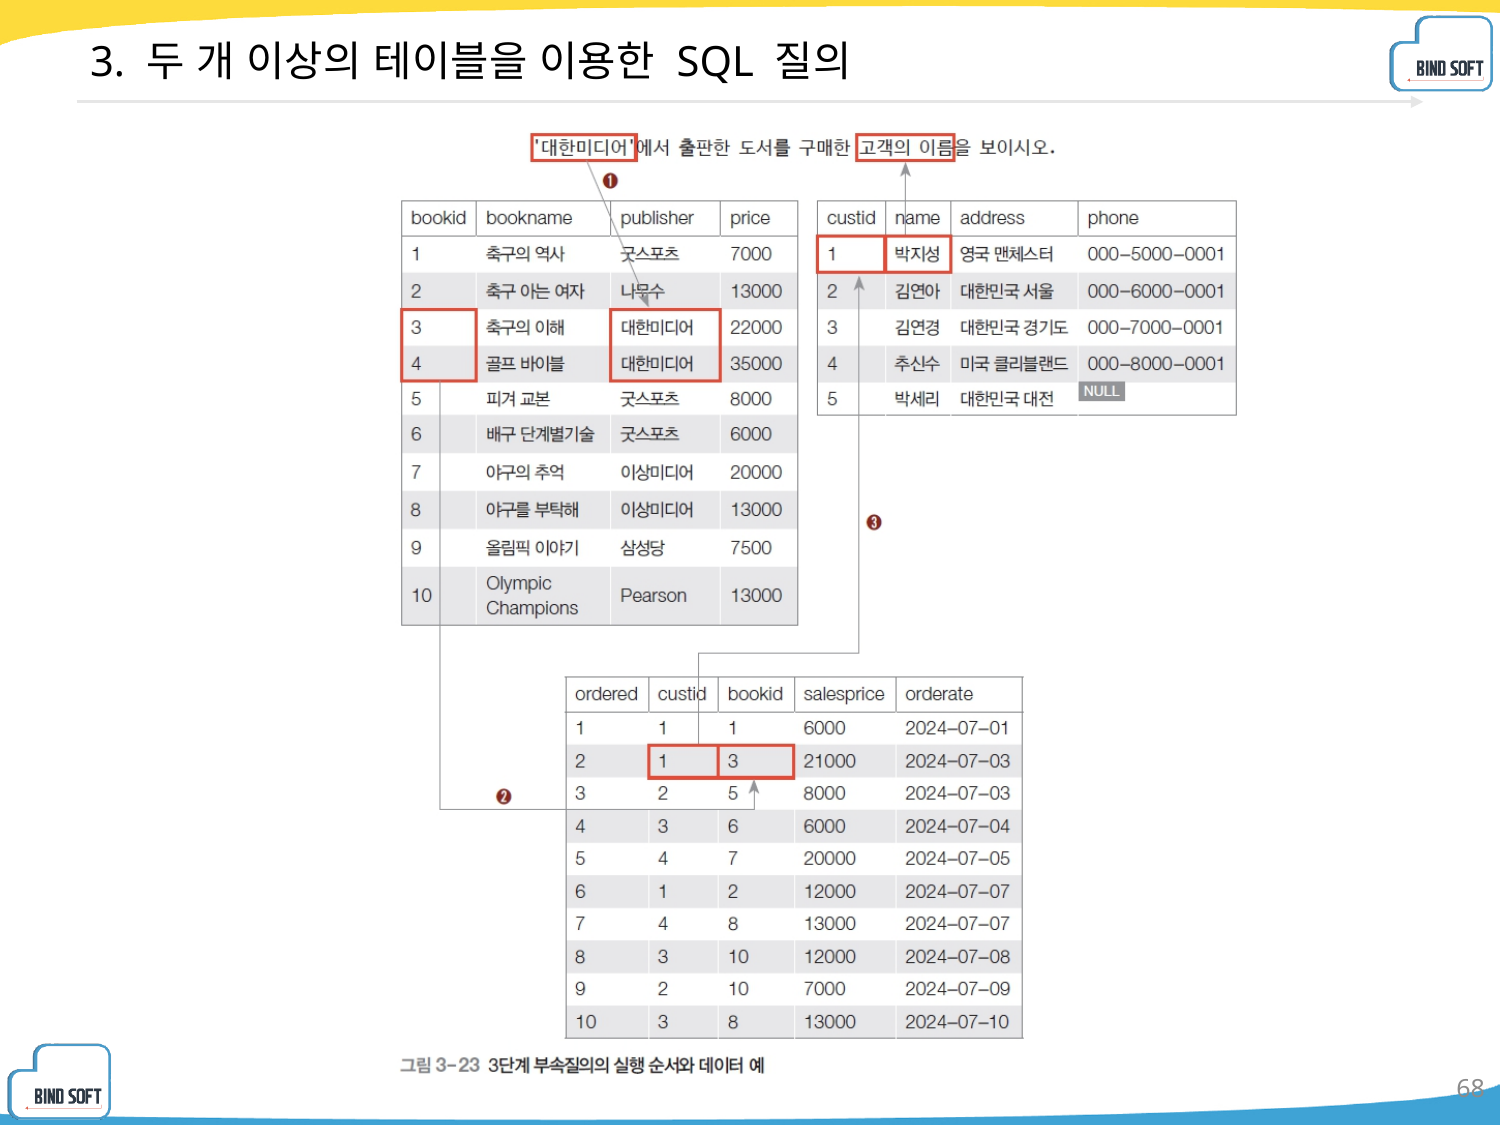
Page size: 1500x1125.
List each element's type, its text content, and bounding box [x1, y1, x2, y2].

picture [395, 130, 1242, 1077]
picture [0, 0, 1500, 96]
title 3. 두 개 이상의 테이블을 이용한 SQL 질의 [75, 11, 1425, 108]
slide_number 68 [1149, 1068, 1500, 1111]
picture [0, 1003, 1500, 1125]
